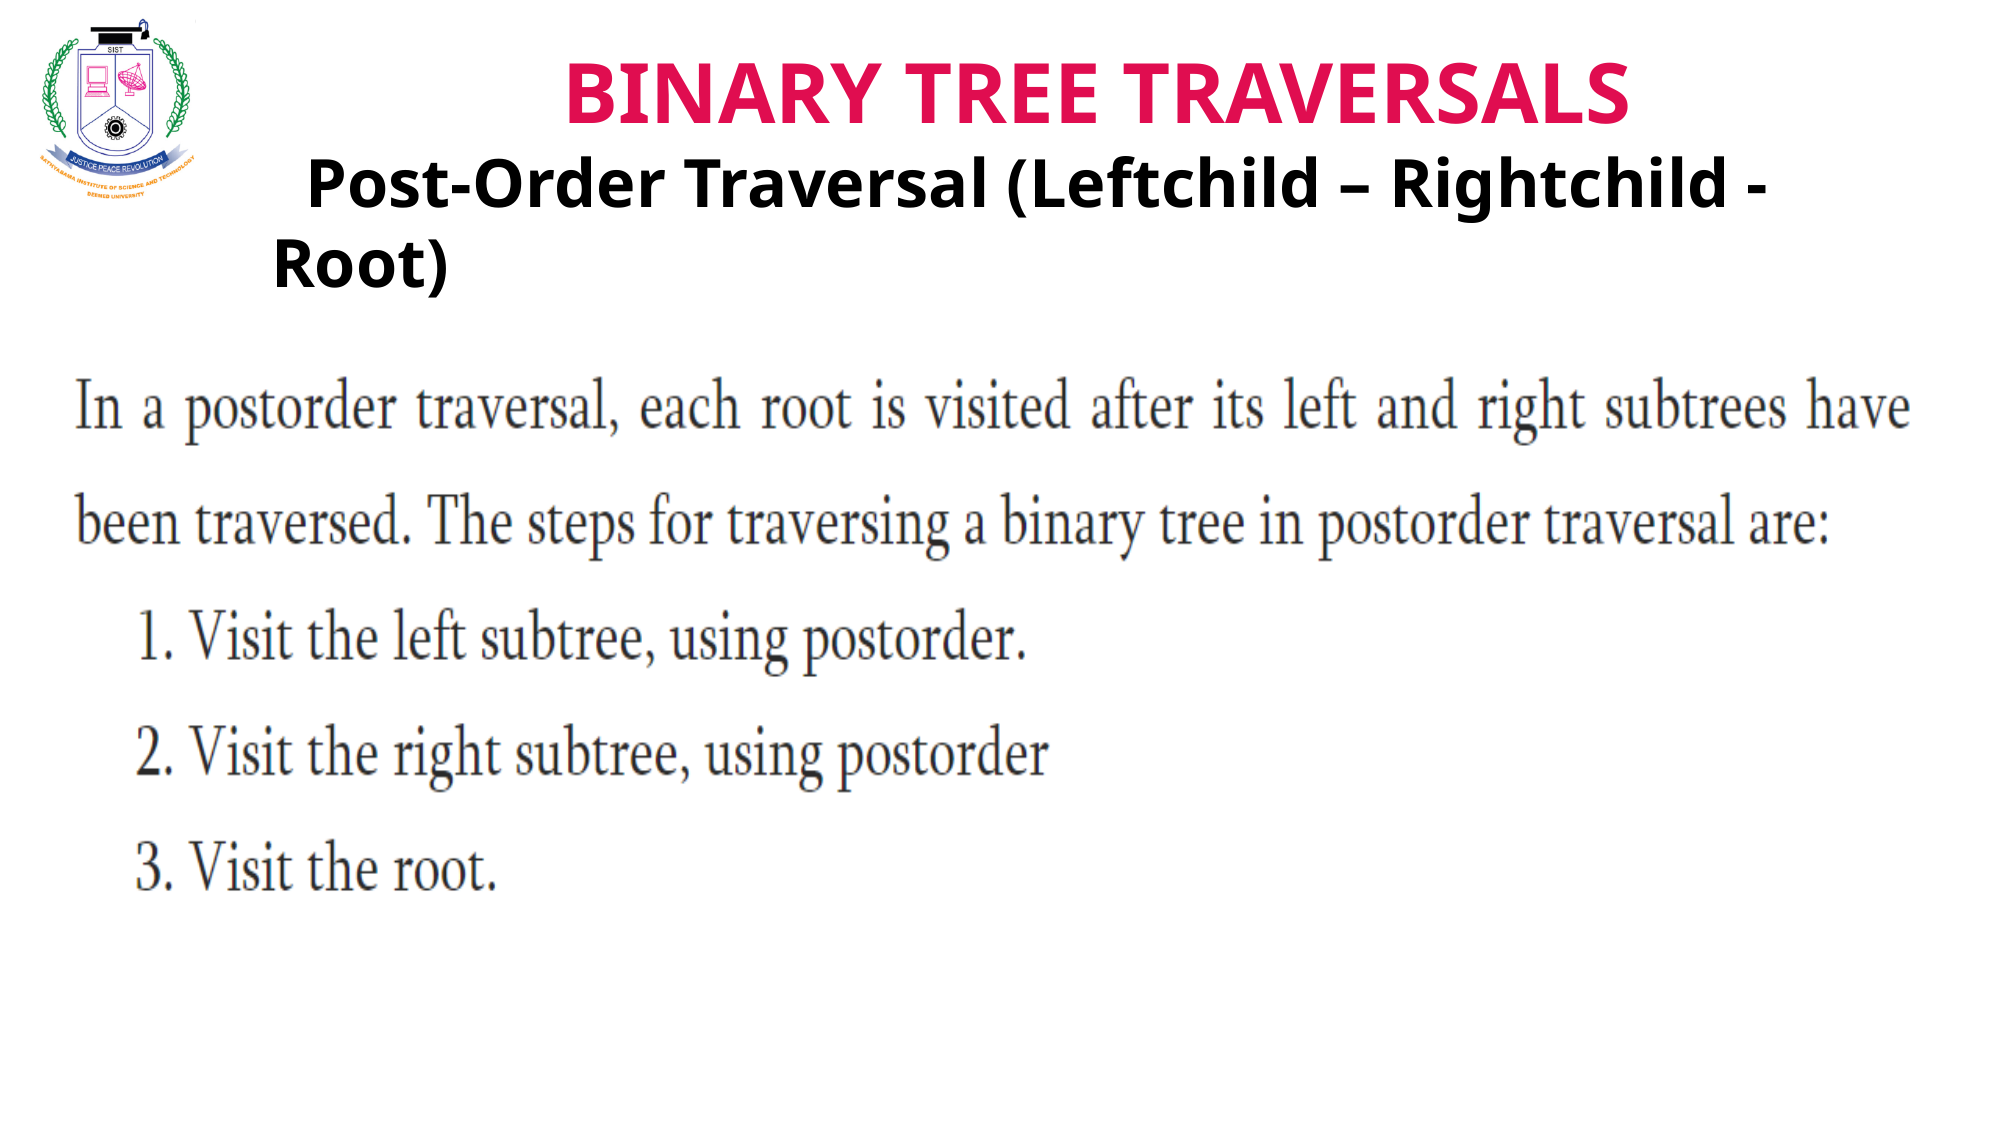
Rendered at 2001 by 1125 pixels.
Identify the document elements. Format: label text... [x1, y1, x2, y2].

text_box BINARY TREE TRAVERSALS Post-Order Traversal (Leftchild – Rightchild - Root) [256, 33, 1938, 356]
picture [28, 14, 196, 205]
picture [62, 356, 1938, 921]
